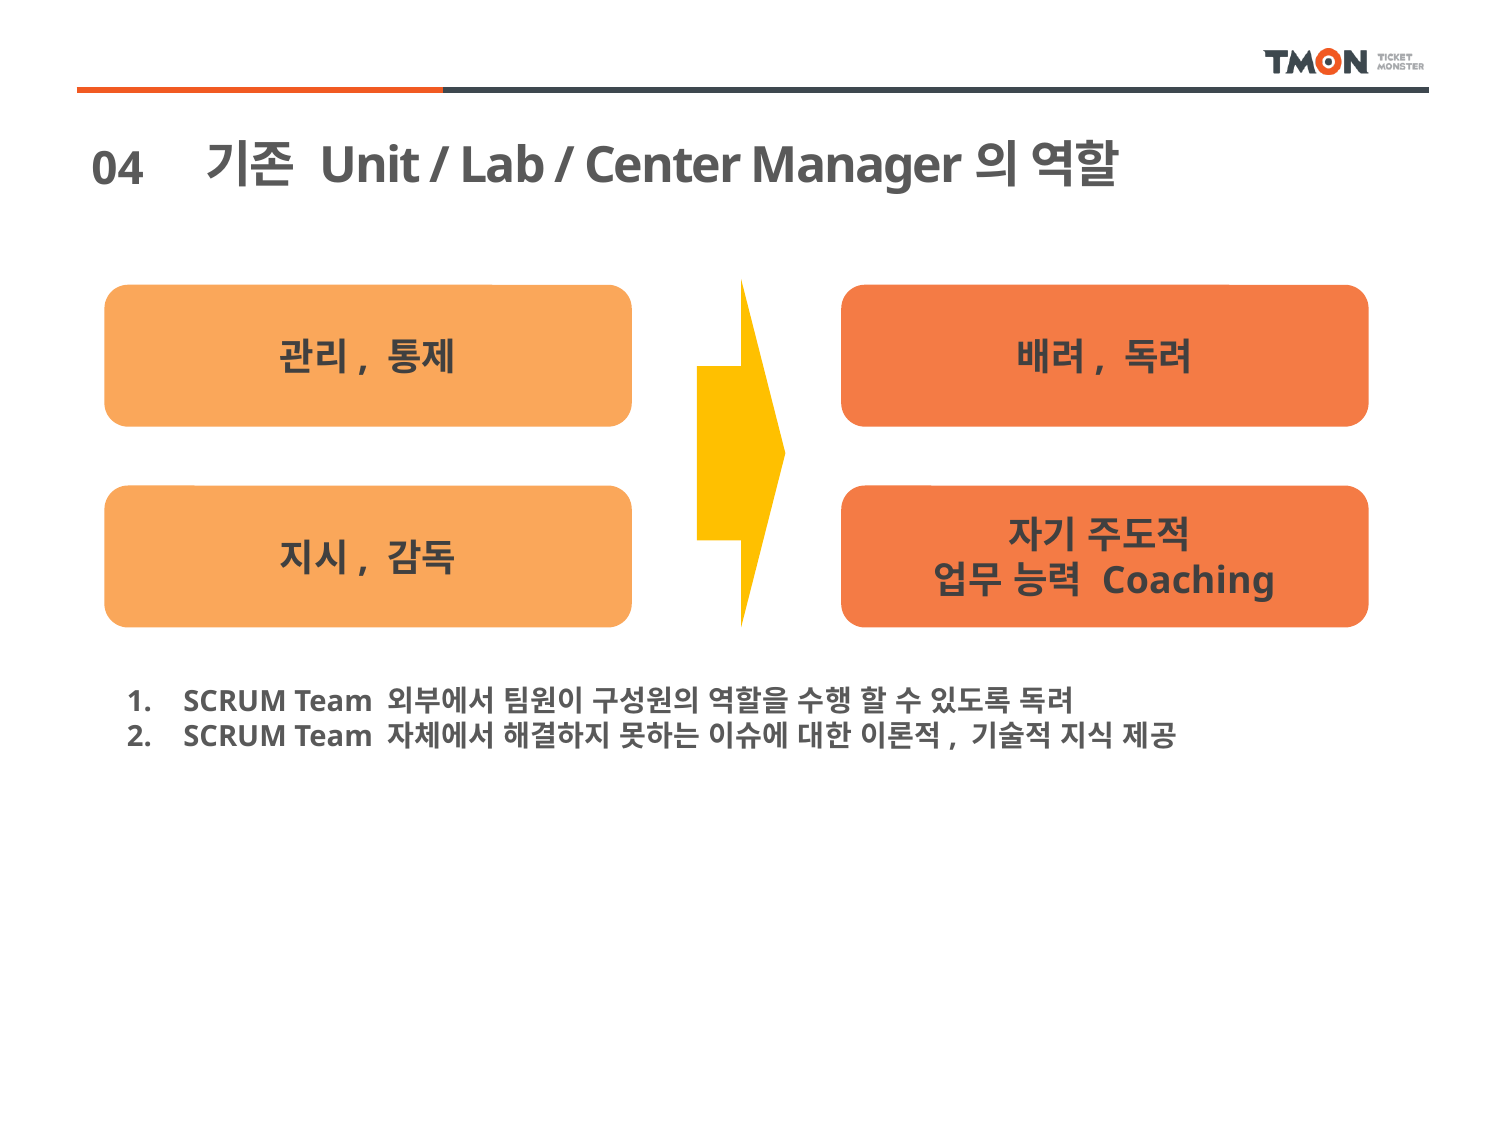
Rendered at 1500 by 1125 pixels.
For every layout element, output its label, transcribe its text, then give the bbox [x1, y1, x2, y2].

text_box 자기 주도적 업무 능력 Coaching [839, 483, 1371, 630]
text_box 기존 Unit / Lab / Center Manager의 역할 [190, 125, 1500, 291]
text_box 배려, 독려 [839, 282, 1371, 429]
text_box SCRUM Team 외부에서 팀원이 구성원의 역할을 수행 할 수 있도록 독려 SCRUM Team 자체에서 해결하지 못하는 이슈에 대한 이론적, 기술적 지식 제공 [112, 674, 1418, 760]
text_box 04 [76, 131, 189, 202]
picture [1263, 48, 1424, 75]
text_box 관리, 통제 [102, 282, 634, 429]
text_box 지시, 감독 [102, 483, 634, 630]
text_box [694, 276, 788, 630]
